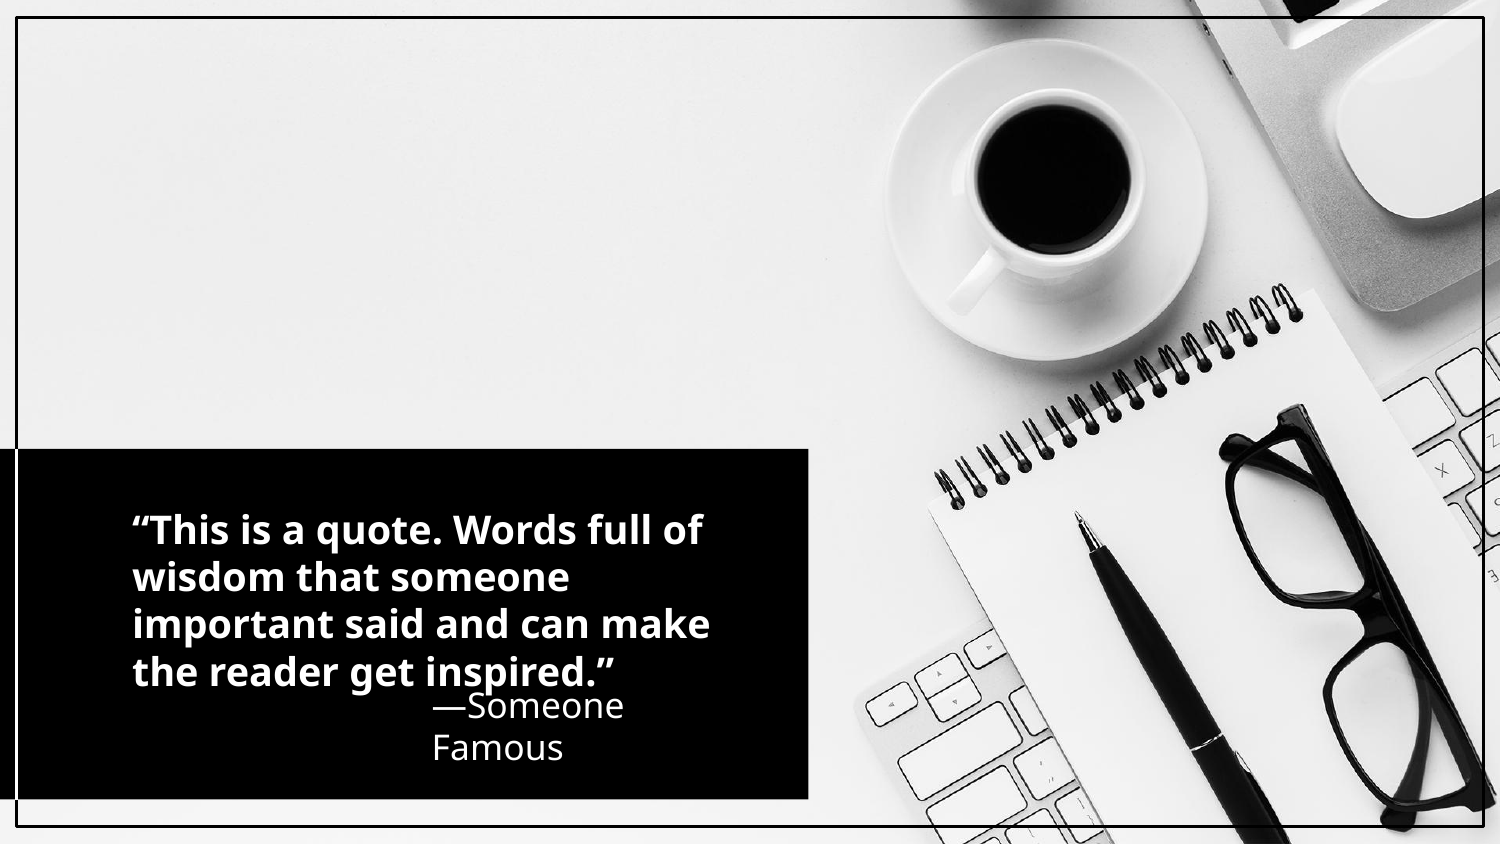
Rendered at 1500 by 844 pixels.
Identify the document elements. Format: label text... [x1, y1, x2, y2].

subtitle —Someone Famous [416, 685, 760, 766]
picture [0, 0, 1500, 844]
subtitle “This is a quote. Words full of wisdom that someone important said and can make the reader get inspired.” [116, 489, 750, 690]
picture [18, 19, 1482, 825]
